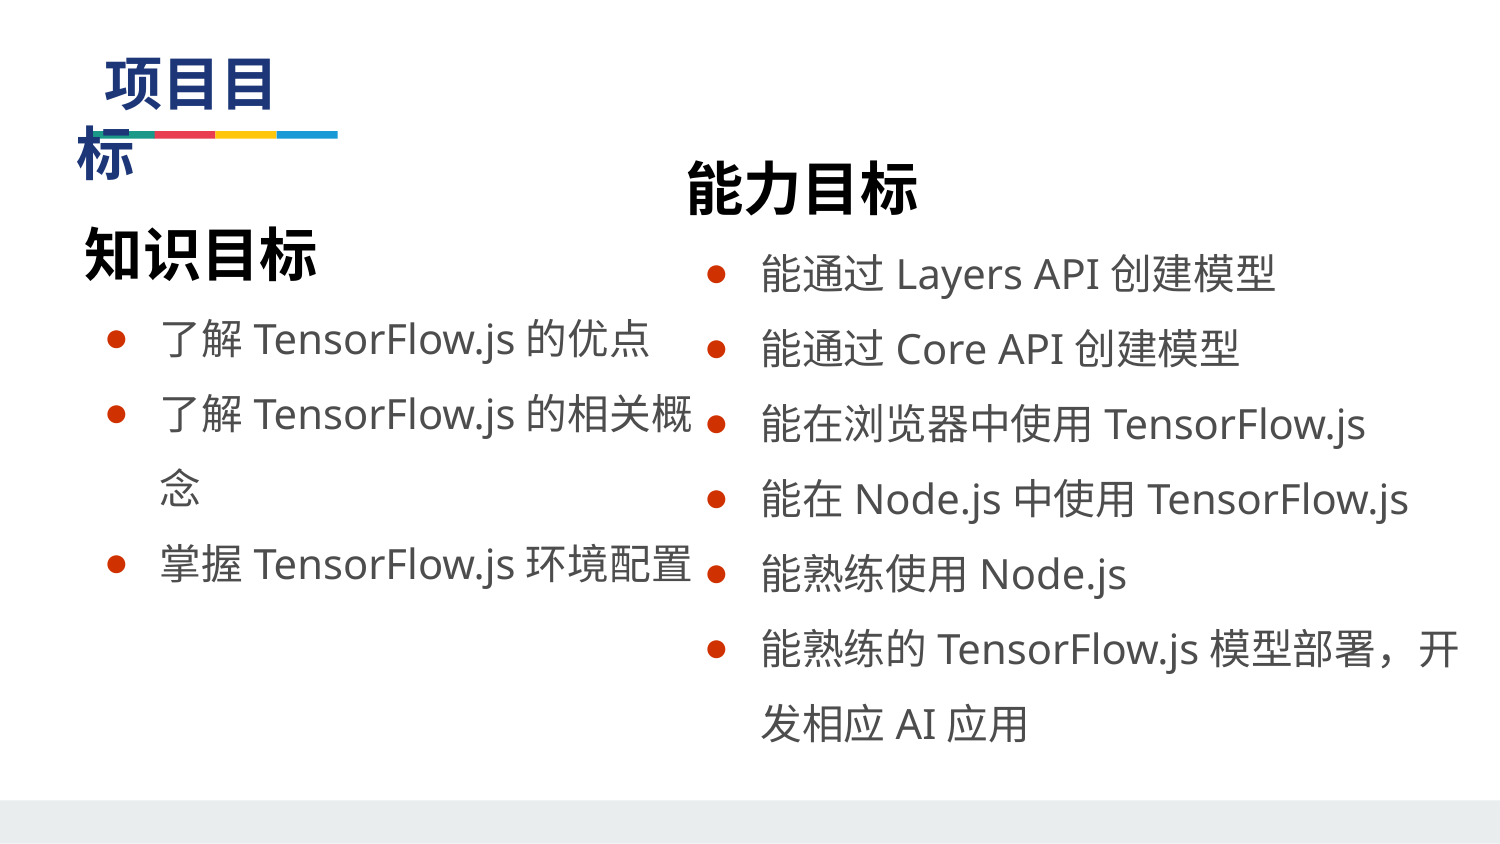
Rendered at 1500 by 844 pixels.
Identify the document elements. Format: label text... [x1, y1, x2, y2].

text_box 知识目标 了解TensorFlow.js的优点 了解TensorFlow.js的相关概念 掌握TensorFlow.js环境配置 [70, 202, 737, 729]
title 项目目标 [61, 32, 347, 138]
text_box 能力目标 能通过Layers API创建模型 能通过Core API创建模型 能在浏览器中使用TensorFlow.js 能在Node.js中使用TensorFlow.js 能熟练使用Node.js 能熟练的TensorFlow.js模型部署，开发相应AI应用 [670, 137, 1476, 750]
